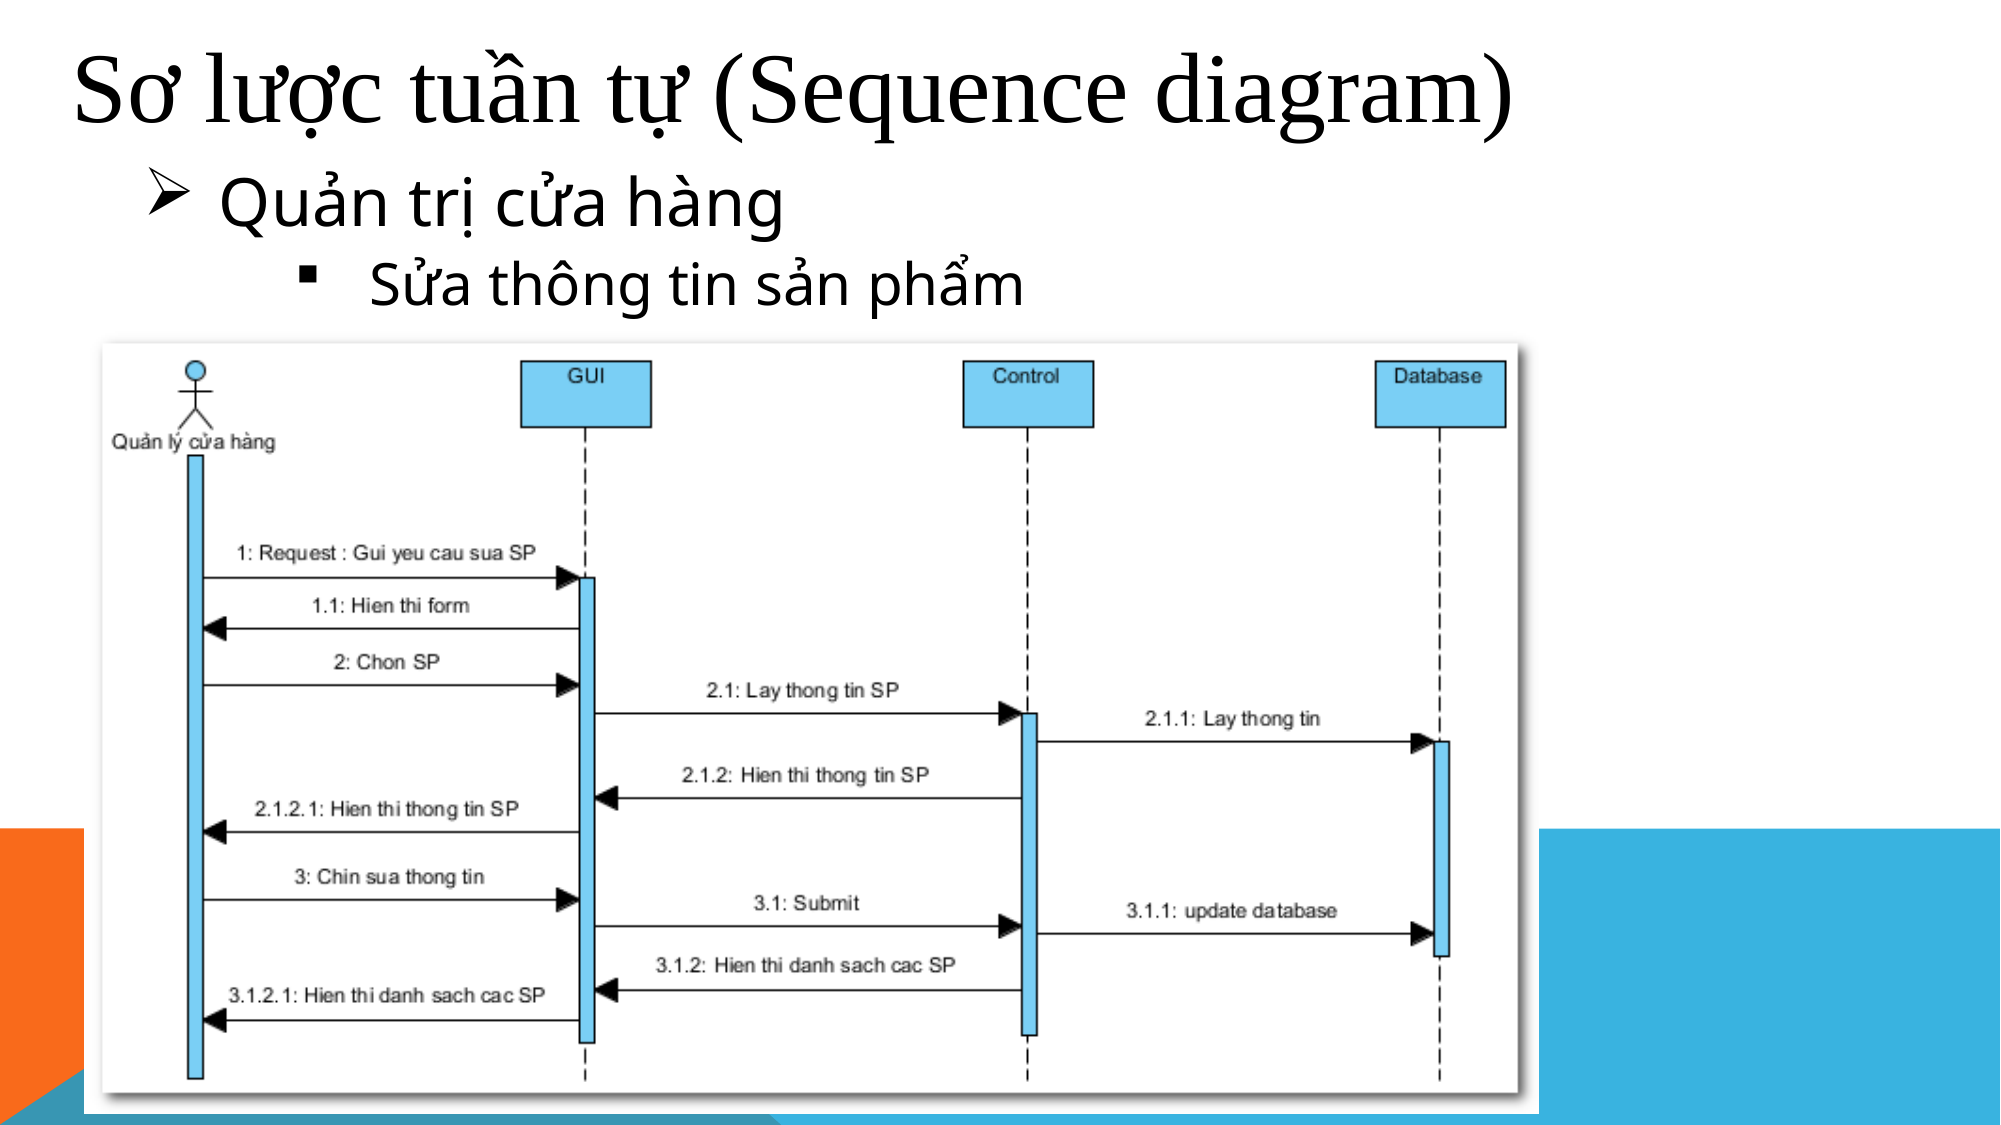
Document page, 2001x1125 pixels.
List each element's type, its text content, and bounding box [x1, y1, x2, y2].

text_box Sơ lược tuần tự (Sequence diagram) [56, 15, 1532, 151]
text_box Sửa thông tin sản phẩm [279, 239, 1042, 323]
picture [84, 325, 1539, 1114]
text_box Quản trị cửa hàng [129, 151, 802, 247]
